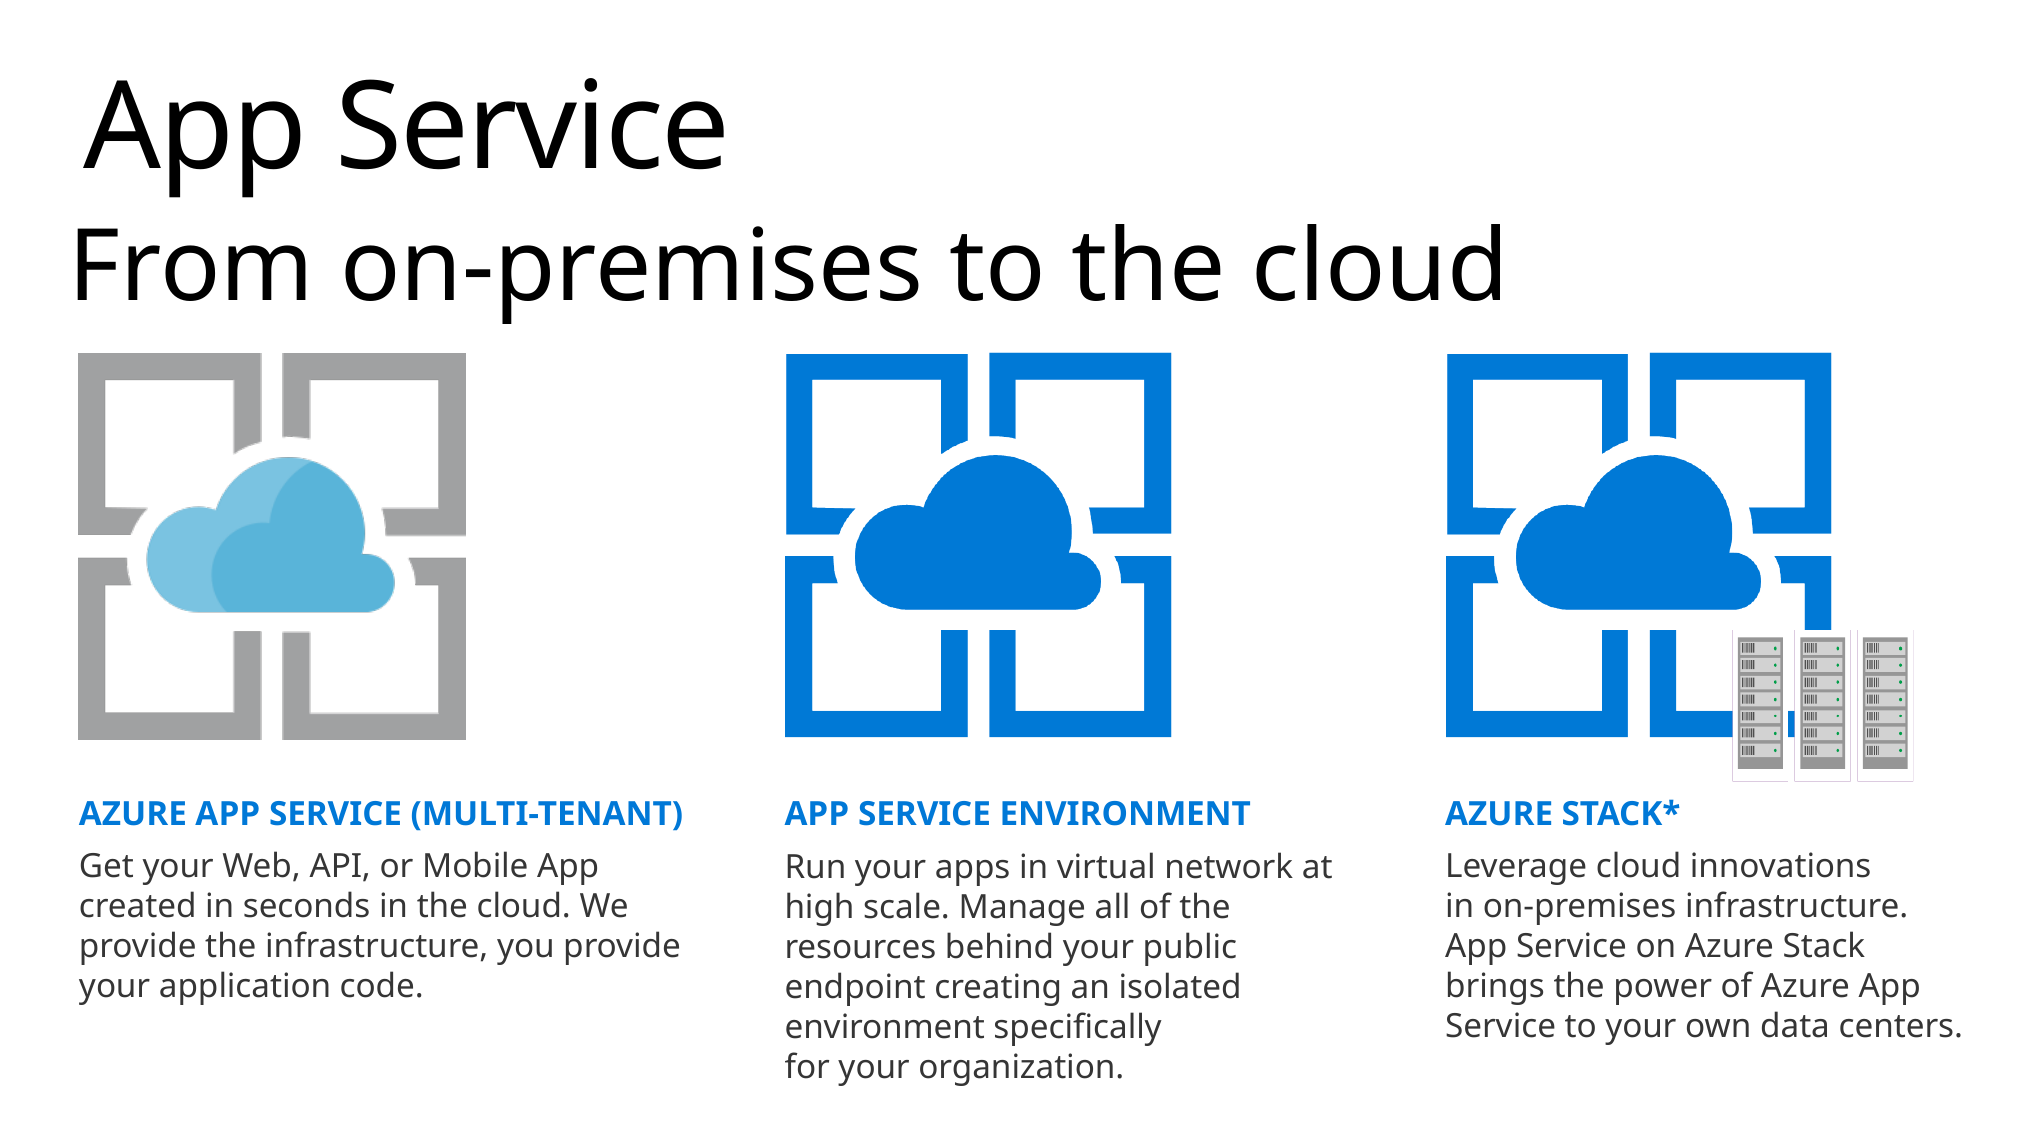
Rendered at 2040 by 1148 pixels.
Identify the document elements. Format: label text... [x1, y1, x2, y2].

list From on-premises to the cloud [45, 199, 1995, 339]
picture [78, 352, 466, 741]
text_box AZURE STACK* Leverage cloud innovations in on-premises infrastructure. App Service on Azure Stack brings the power of Azure App Service to your own data centers. [1445, 777, 1995, 1028]
picture [1444, 350, 1833, 738]
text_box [1732, 629, 1914, 782]
text_box AZURE APP SERVICE (MULTI-TENANT) Get your Web, API, or Mobile App created in seconds in the cloud. We provide the infrastructure, you provide your application code. [78, 777, 707, 1028]
title App Service [60, 48, 1980, 199]
text_box APP SERVICE ENVIRONMENT Run your apps in virtual network at high scale. Manage all of the resources behind your public endpoint creating an isolated environment specifically for your organization. [784, 782, 1381, 1033]
picture [784, 350, 1172, 738]
